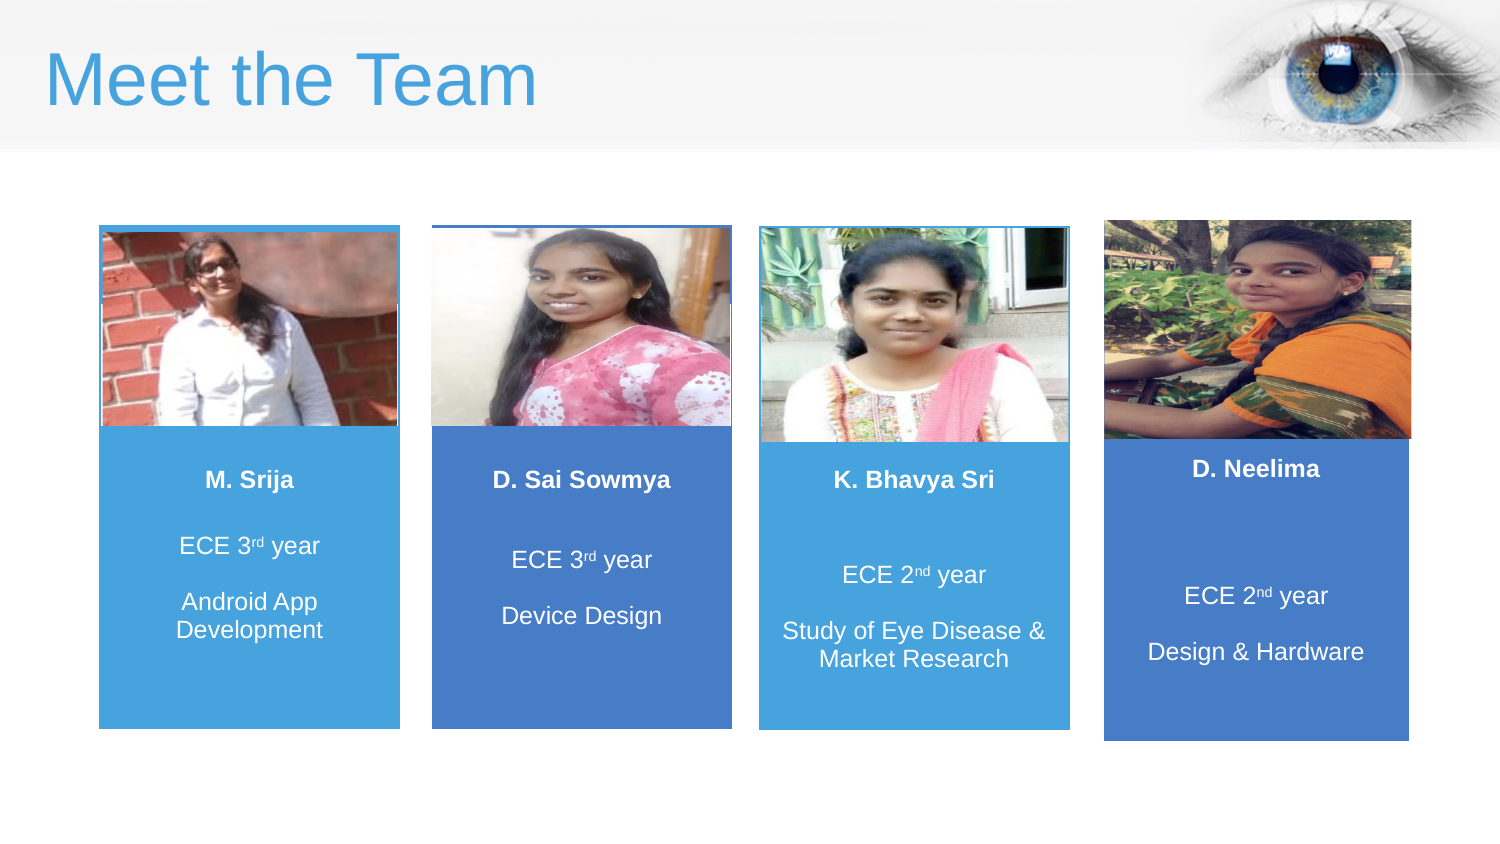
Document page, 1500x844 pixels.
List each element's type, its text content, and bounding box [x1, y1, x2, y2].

table_cell ECE 3rd year Device Design [433, 504, 731, 727]
table_cell ECE 2nd year Design & Hardware [1105, 508, 1407, 739]
table_cell D. Sai Sowmya [433, 432, 731, 504]
picture [0, 0, 1500, 844]
table_header [101, 227, 398, 231]
table_cell M. Srija [101, 432, 398, 504]
table_cell K. Bhavya Sri [761, 449, 1068, 505]
table_cell ECE 3rd year Android App Development [101, 504, 398, 727]
list Meet the Team [29, 0, 1199, 151]
table_cell ECE 2nd year Study of Eye Disease & Market Research [761, 505, 1068, 728]
table_cell D. Neelima [1105, 447, 1407, 508]
